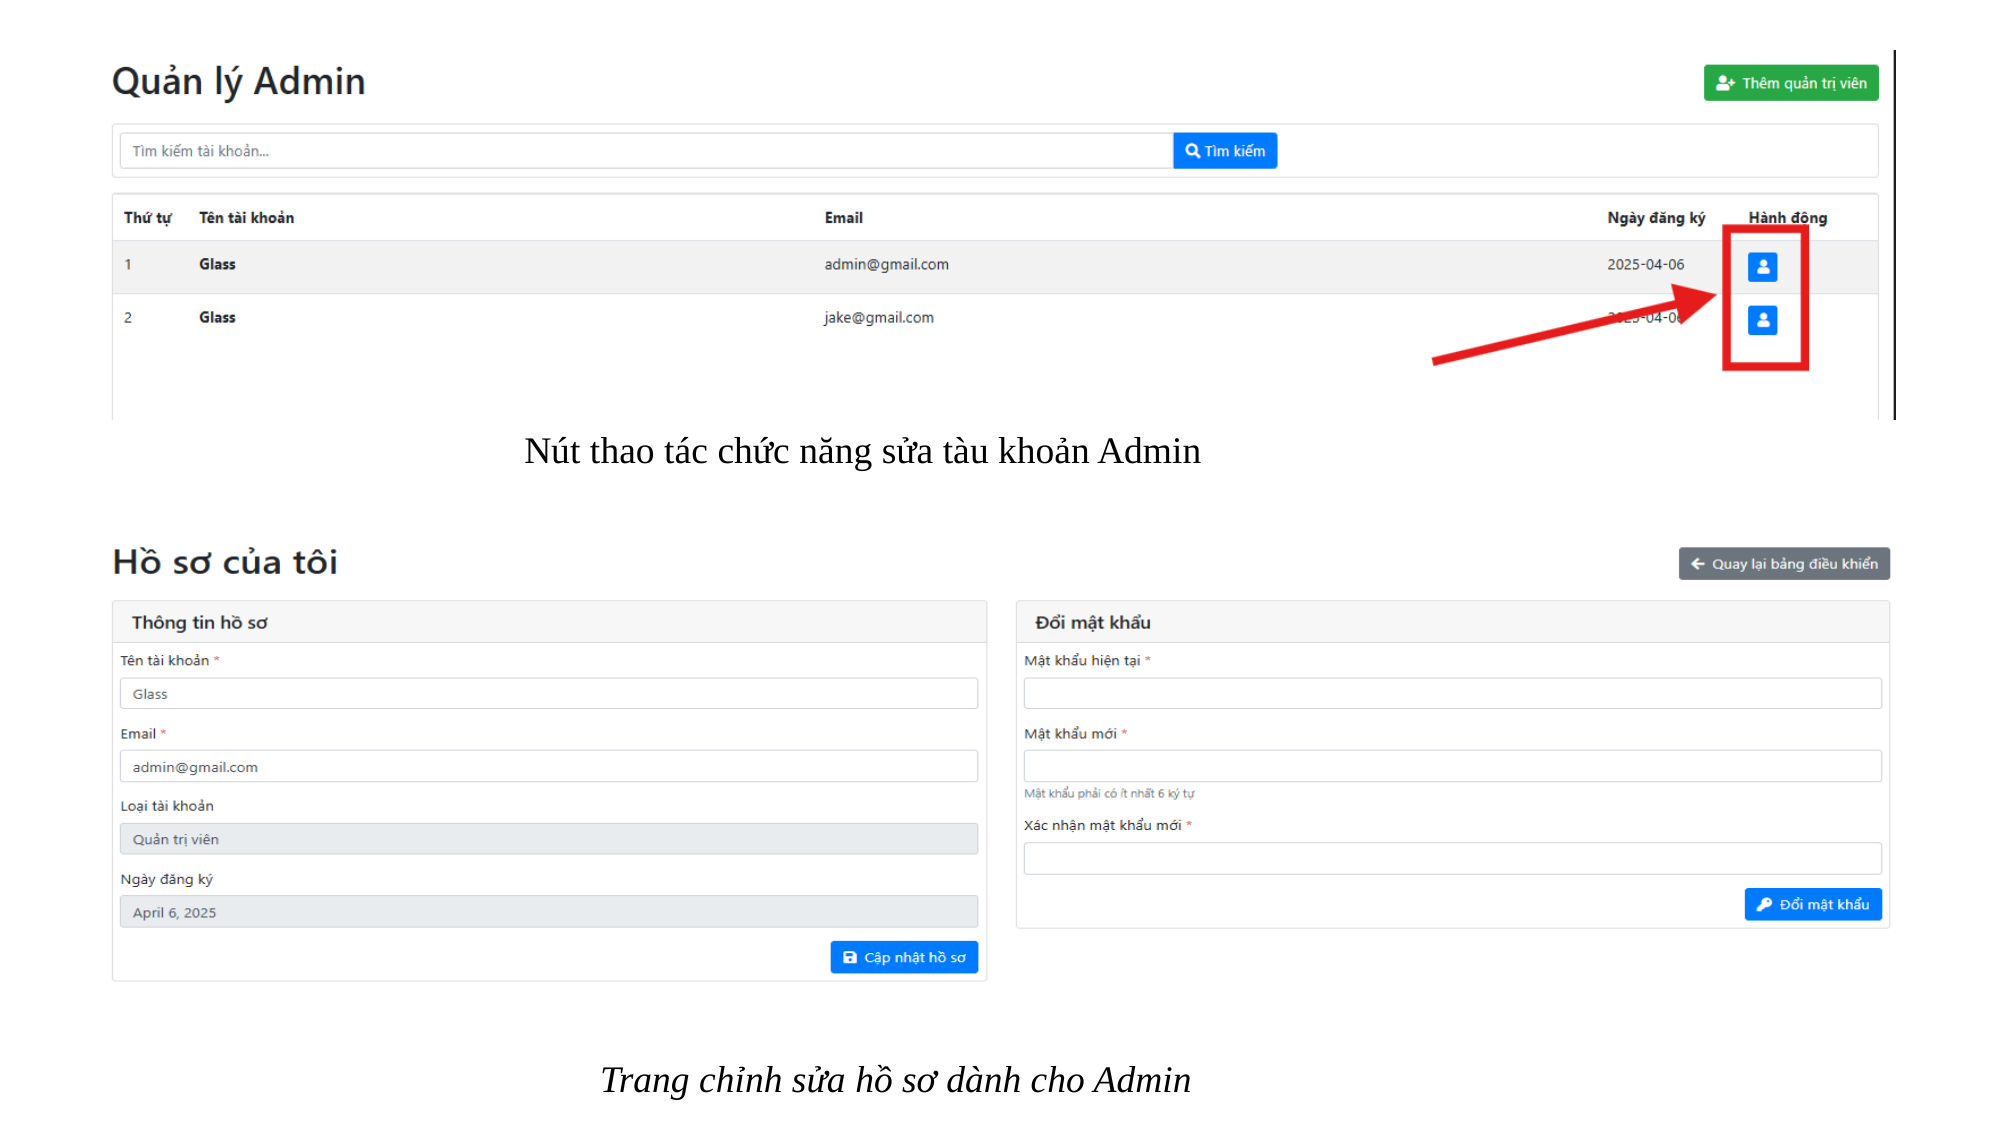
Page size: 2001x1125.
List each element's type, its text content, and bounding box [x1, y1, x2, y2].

picture [104, 527, 1896, 1008]
text_box Nút thao tác chức năng sửa tàu khoản Admin [500, 420, 1500, 479]
picture [104, 50, 1896, 420]
text_box Trang chỉnh sửa hồ sơ dành cho Admin [396, 1044, 1397, 1107]
